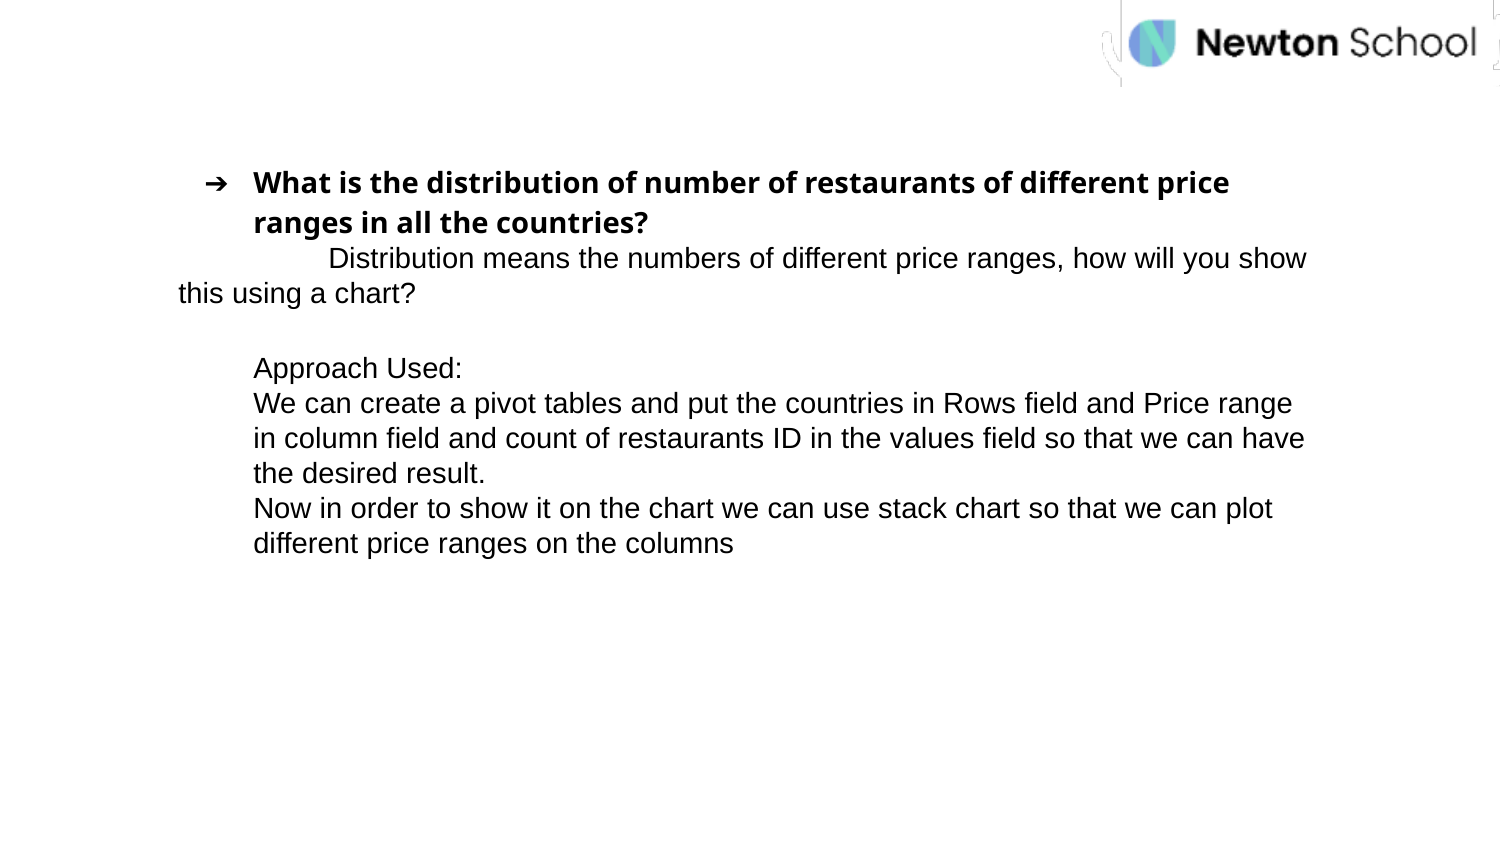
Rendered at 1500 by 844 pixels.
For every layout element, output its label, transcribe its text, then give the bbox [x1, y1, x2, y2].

text_box What is the distribution of number of restaurants of different price ranges in all the countries? Distribution means the numbers of different price ranges, how will you show this using a chart? Approach Used: We can create a pivot tables and put the countries in Rows field and Price range in column field and count of restaurants ID in the values field so that we can have the desired result. Now in order to show it on the chart we can use stack chart so that we can plot different price ranges on the columns [163, 109, 1339, 774]
picture [1101, 0, 1500, 87]
